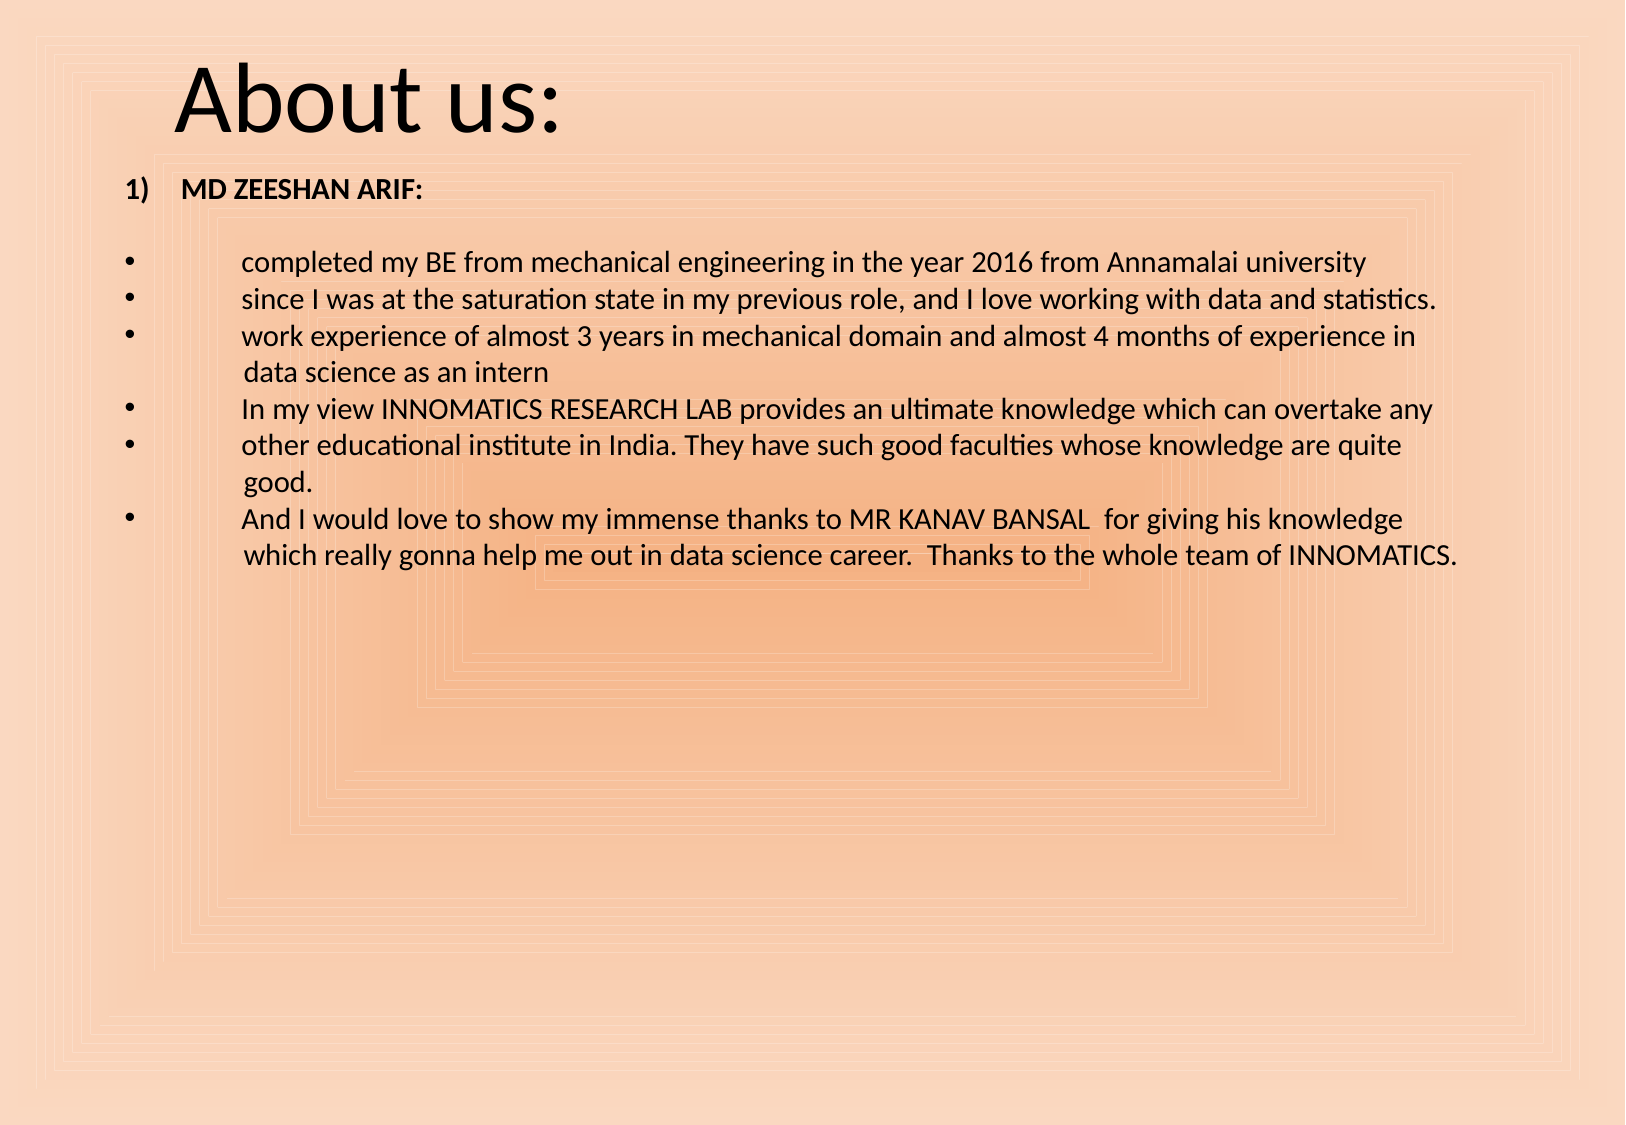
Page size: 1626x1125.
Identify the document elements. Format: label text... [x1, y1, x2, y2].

text_box MD ZEESHAN ARIF: completed my BE from mechanical engineering in the year 2016 from Annamalai university since I was at the saturation state in my previous role, and I love working with data and statistics. work experience of almost 3 years in mechanical domain and almost 4 months of experience in data science as an intern In my view INNOMATICS RESEARCH LAB provides an ultimate knowledge which can overtake any other educational institute in India. They have such good faculties whose knowledge are quite good. And I would love to show my immense thanks to MR KANAV BANSAL for giving his knowledge which really gonna help me out in data science career. Thanks to the whole team of INNOMATICS. [112, 162, 1475, 615]
text_box About us: [162, 49, 976, 158]
